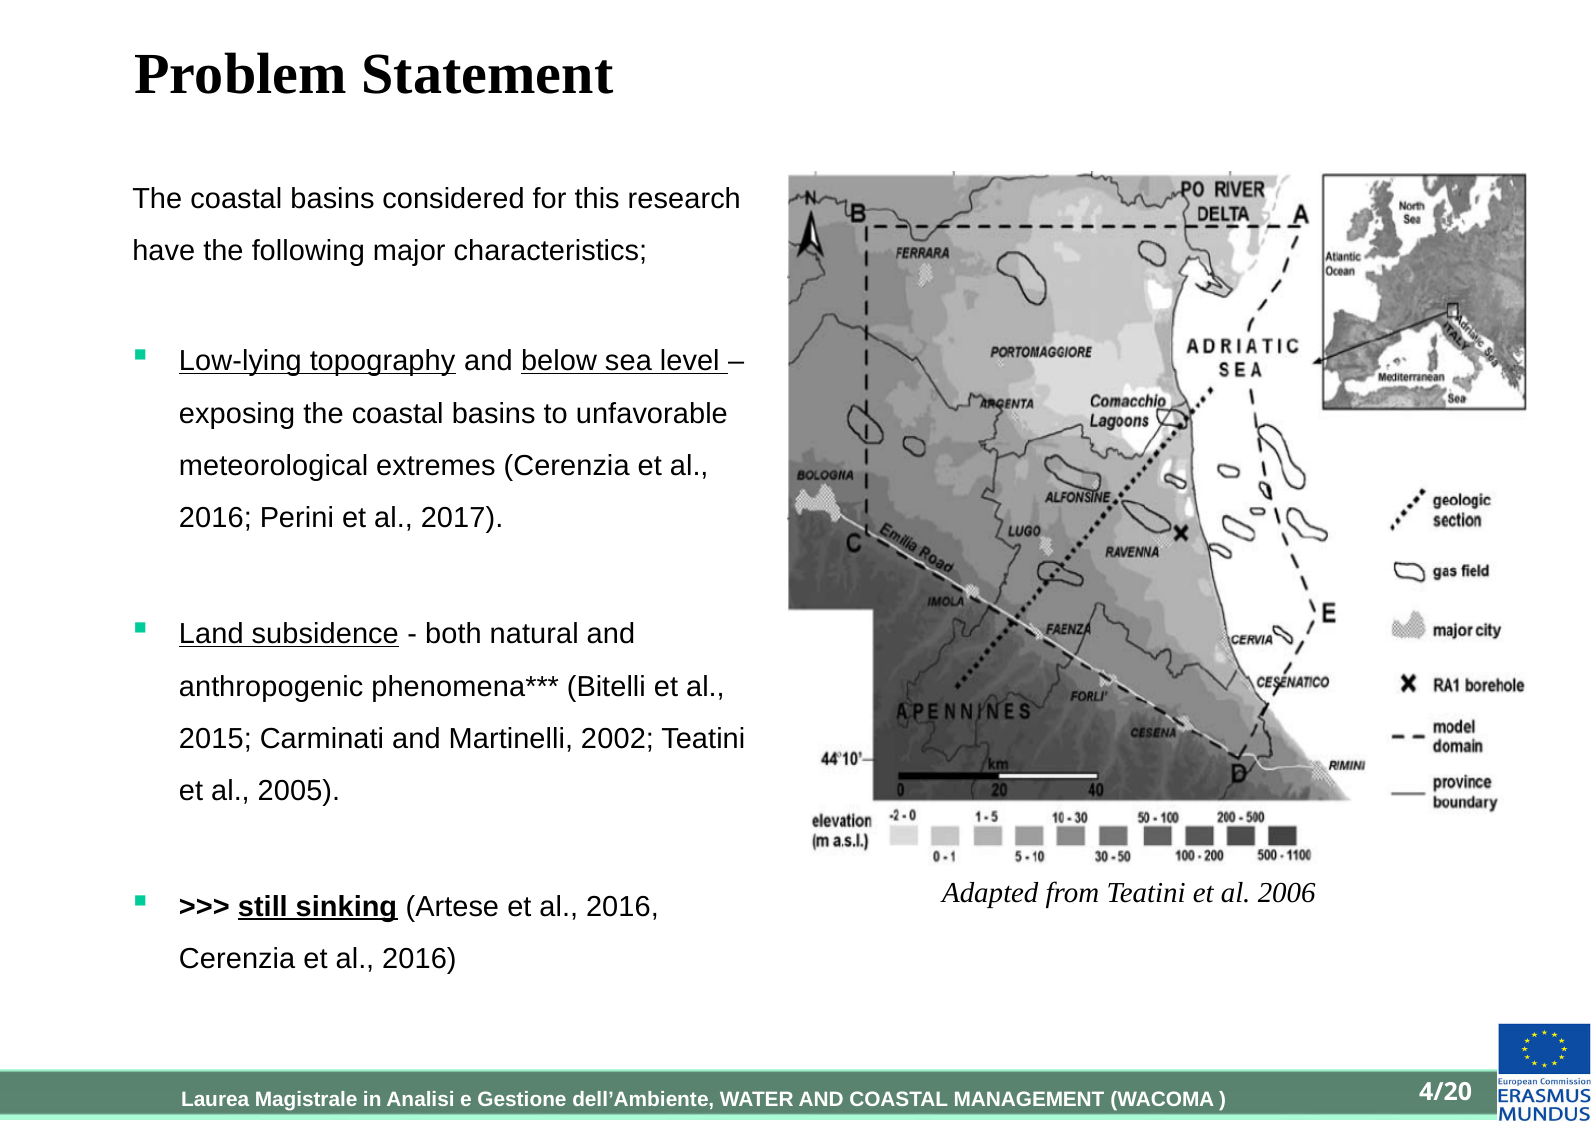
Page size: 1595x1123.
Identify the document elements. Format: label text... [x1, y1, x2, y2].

text_box Problem Statement [119, 27, 630, 113]
text_box Adapted from Teatini et al. 2006 [927, 875, 1387, 916]
picture [787, 171, 1527, 867]
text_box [0, 1068, 1492, 1121]
picture [1497, 1022, 1591, 1123]
text_box The coastal basins considered for this research have the following major characteristics; Low-lying topography and below sea level – exposing the coastal basins to unfavorable meteorological extremes (Cerenzia et al., 2016; Perini et al., 2017). Land subsidence - both natural and anthropogenic phenomena*** (Bitelli et al., 2015; Carminati and Martinelli, 2002; Teatini et al., 2005). >>> still sinking (Artese et al., 2016, Cerenzia et al., 2016) [117, 154, 773, 983]
